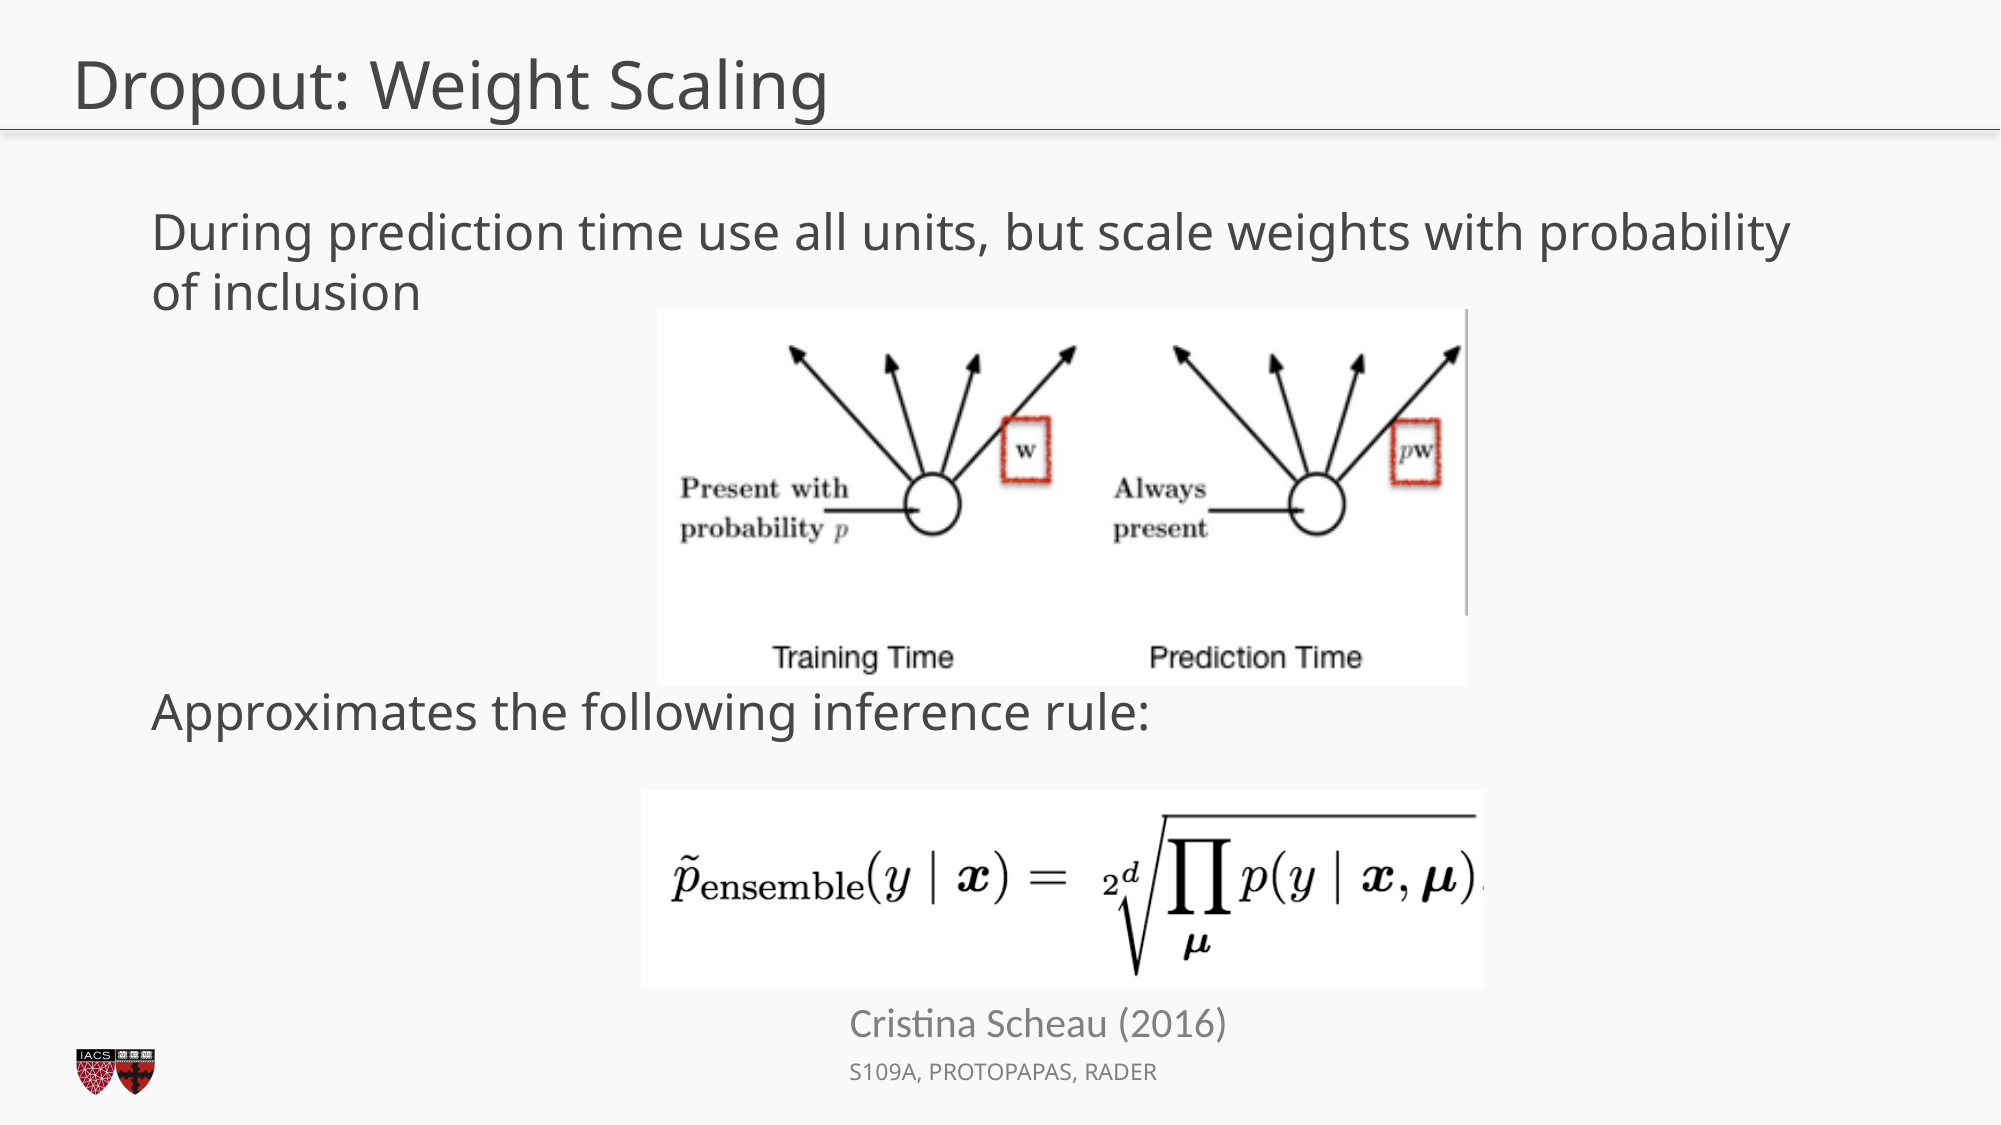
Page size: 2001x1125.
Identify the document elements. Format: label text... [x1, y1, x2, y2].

title Dropout: Weight Scaling [57, 35, 1943, 162]
picture [641, 789, 1484, 989]
picture [75, 1049, 155, 1095]
text_box Cristina Scheau (2016) [657, 996, 1243, 1053]
picture [657, 309, 1468, 687]
list During prediction time use all units, but scale weights with probability of inclusion Approximates the following inference rule: [136, 193, 1831, 540]
